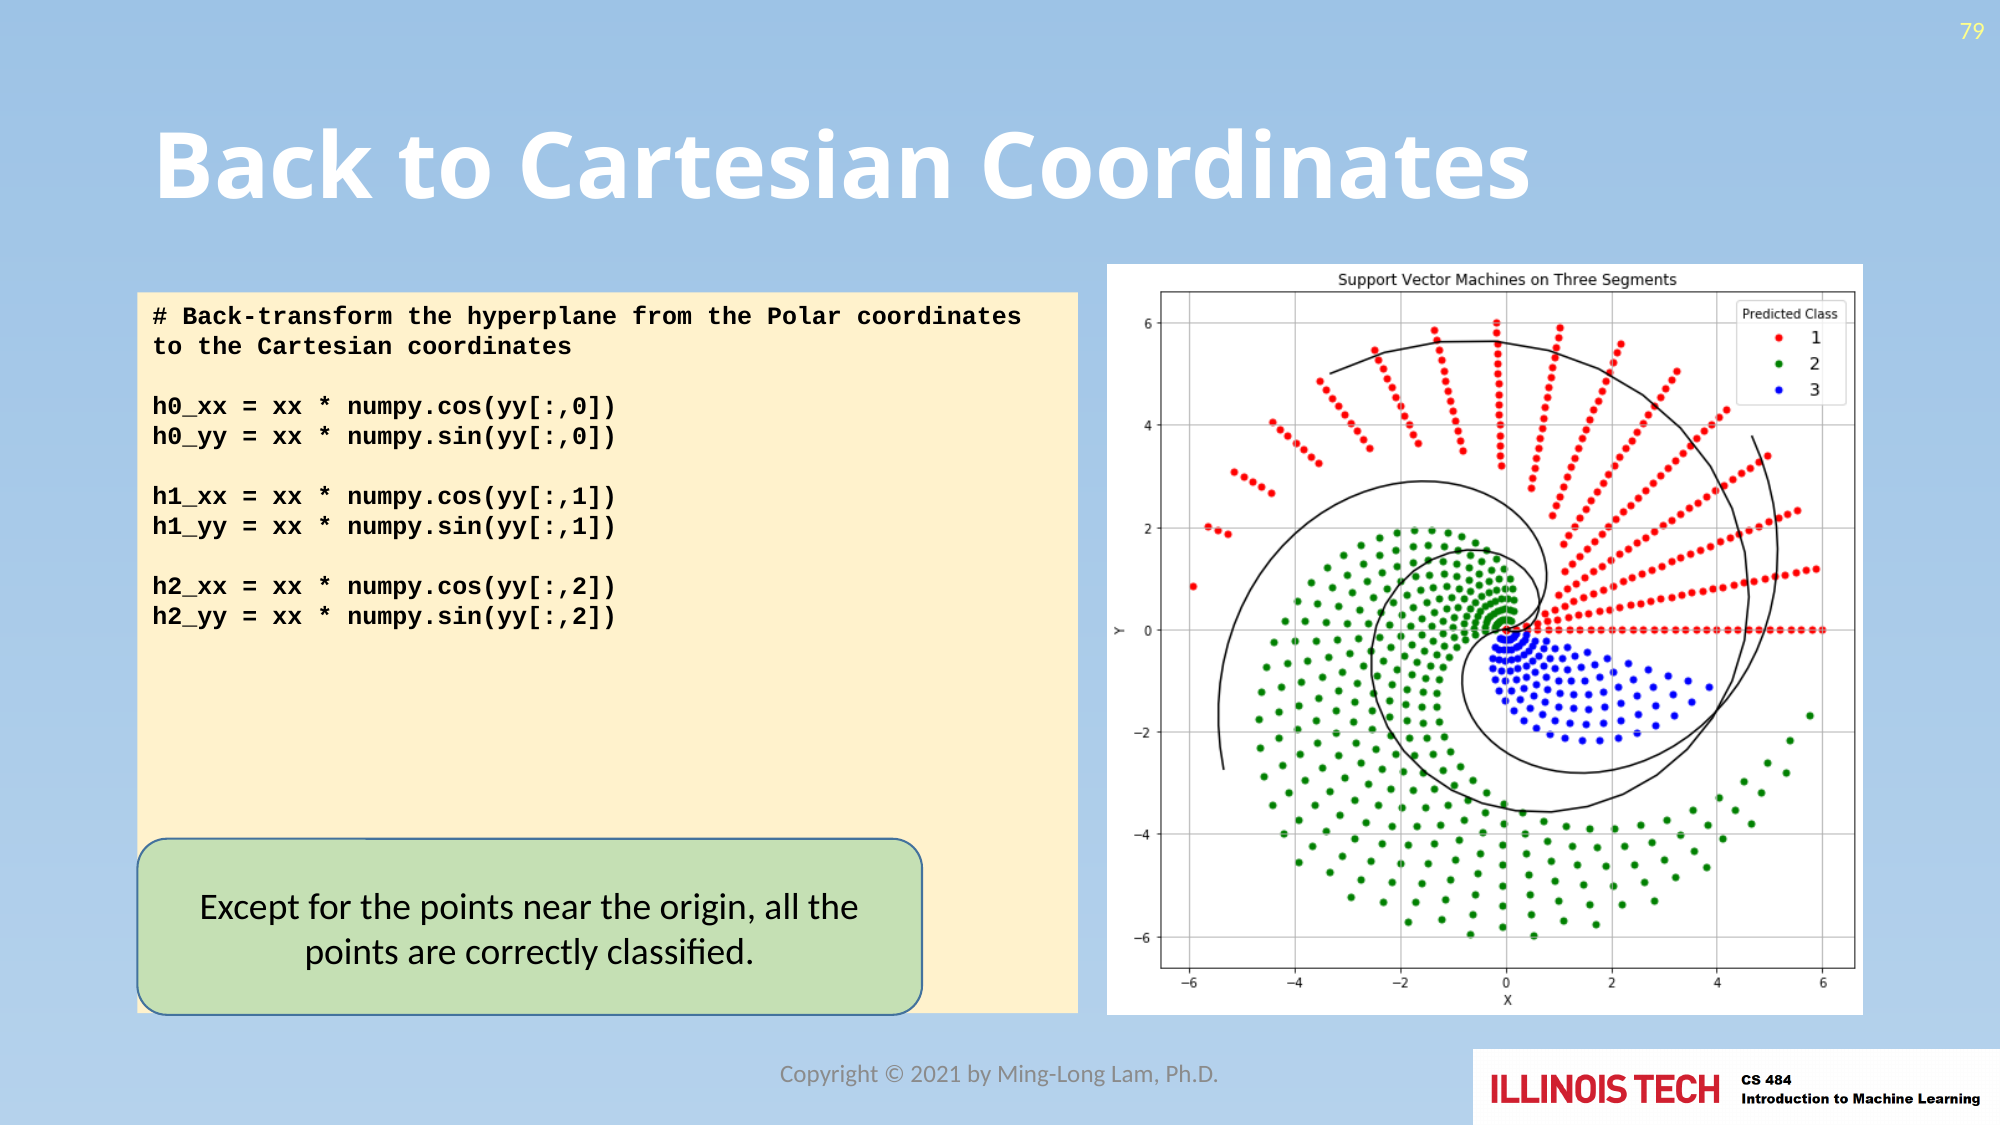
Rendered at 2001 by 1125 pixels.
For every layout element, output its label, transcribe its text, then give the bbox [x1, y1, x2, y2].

picture [1107, 264, 1863, 1015]
list # Back-transform the hyperplane from the Polar coordinates to the Cartesian coordinates h0_xx = xx * numpy.cos(yy[:,0]) h0_yy = xx * numpy.sin(yy[:,0]) h1_xx = xx * numpy.cos(yy[:,1]) h1_yy = xx * numpy.sin(yy[:,1]) h2_xx = xx * numpy.cos(yy[:,2]) h2_yy = xx * numpy.sin(yy[:,2]) [137, 292, 1078, 1014]
slide_number 79 [1550, 0, 2000, 60]
footer Copyright © 2021 by Ming-Long Lam, Ph.D. [662, 1042, 1338, 1103]
title Back to Cartesian Coordinates [137, 59, 1863, 278]
picture [1473, 1049, 2000, 1125]
text_box Except for the points near the origin, all the points are correctly classified. [136, 837, 924, 1016]
